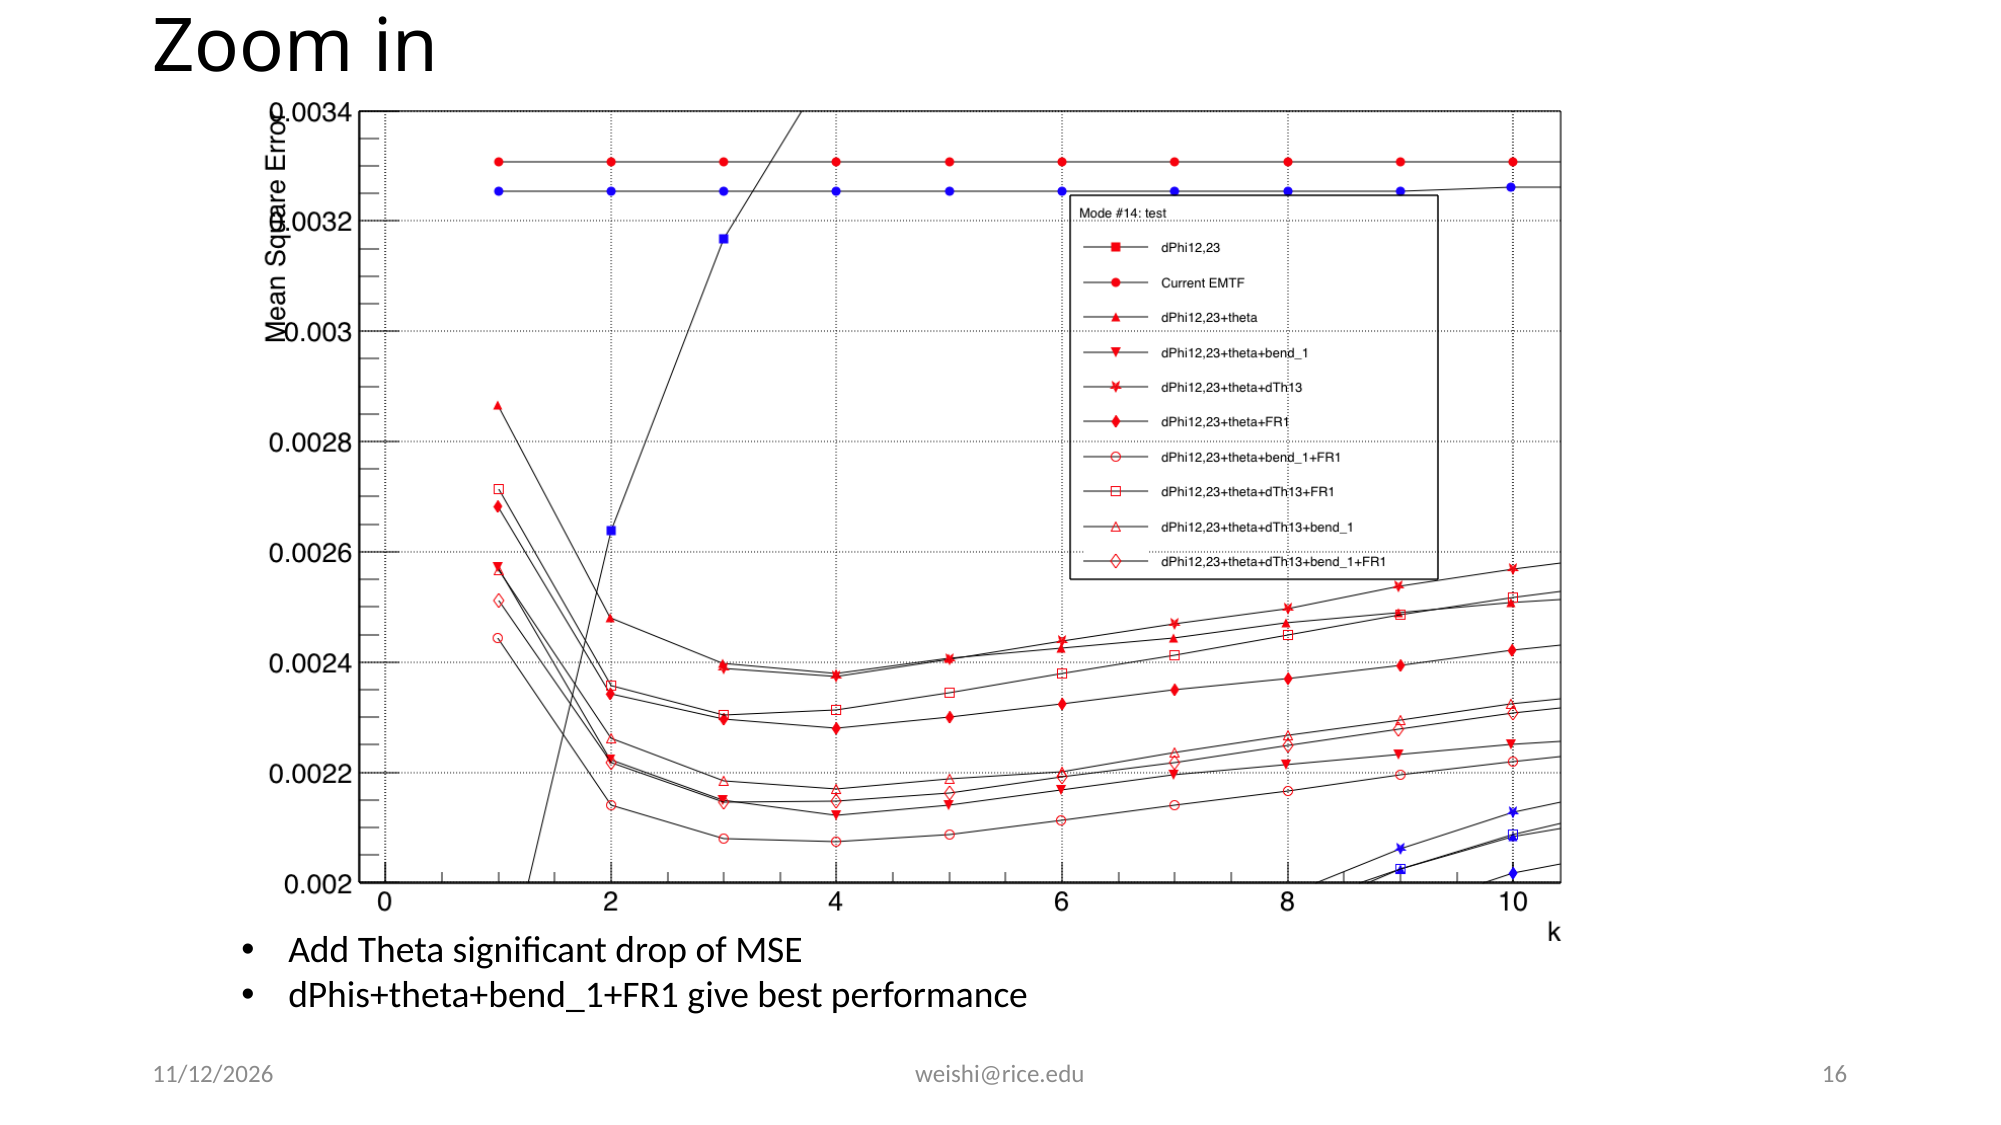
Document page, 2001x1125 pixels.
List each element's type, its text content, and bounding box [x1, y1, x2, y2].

title Zoom in [137, 0, 1863, 96]
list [213, 95, 1671, 946]
slide_number 16 [1412, 1042, 1863, 1103]
footer weishi@rice.edu [662, 1042, 1338, 1103]
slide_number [137, 1042, 588, 1103]
text_box Add Theta significant drop of MSE dPhis+theta+bend_1+FR1 give best performance [226, 918, 1827, 1023]
